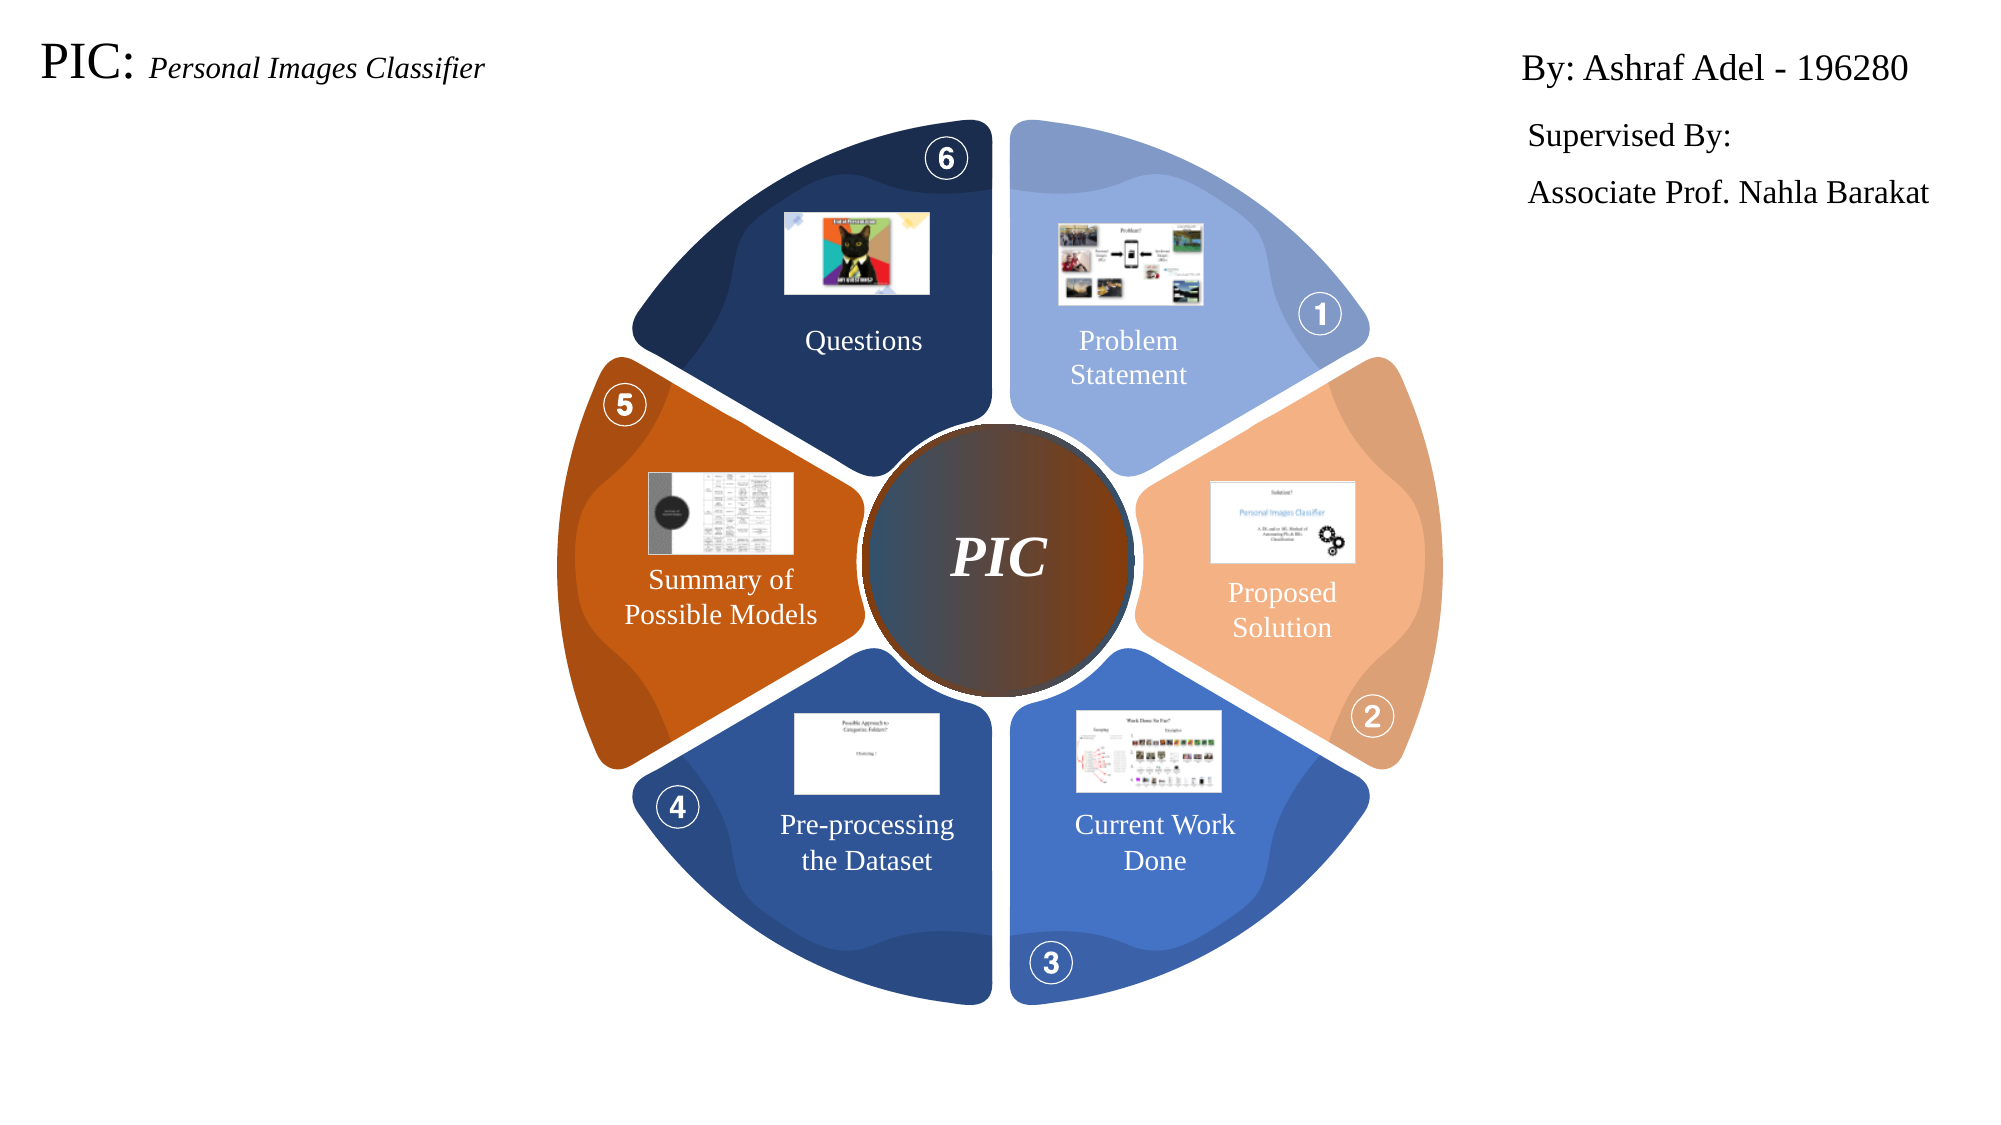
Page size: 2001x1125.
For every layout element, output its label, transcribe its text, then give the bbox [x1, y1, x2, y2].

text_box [632, 698, 993, 1006]
text_box By: Ashraf Adel - 196280 [1506, 41, 1988, 137]
text_box PIC: Personal Images Classifier [25, 25, 869, 98]
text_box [1009, 698, 1370, 1006]
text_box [557, 357, 866, 770]
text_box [632, 119, 993, 477]
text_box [862, 423, 1135, 698]
text_box Supervised By: Associate Prof. Nahla Barakat [1512, 110, 1994, 206]
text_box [1134, 357, 1443, 770]
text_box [1009, 119, 1370, 423]
